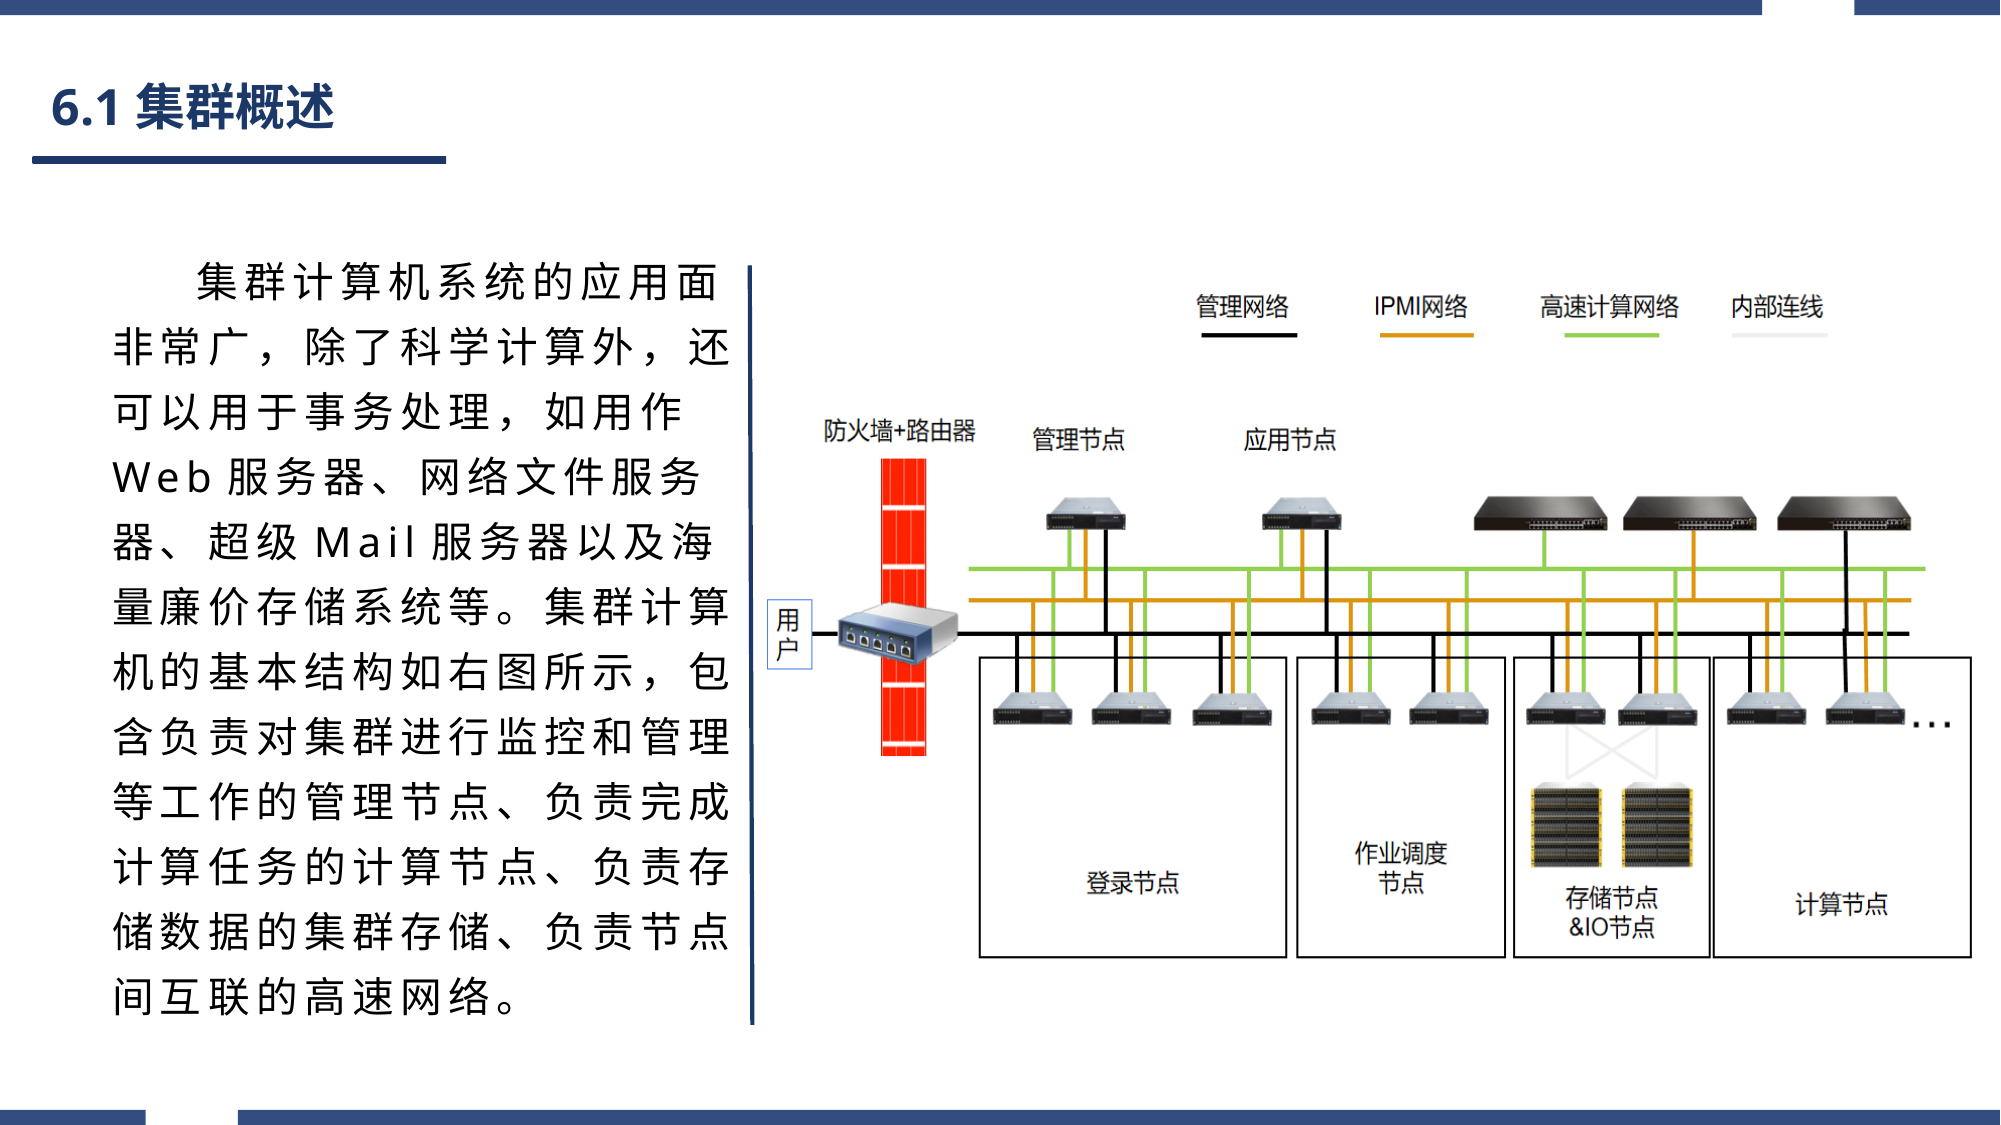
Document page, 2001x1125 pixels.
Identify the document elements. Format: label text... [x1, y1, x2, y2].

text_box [749, 265, 753, 1025]
title 6.1集群概述 [36, 67, 573, 152]
picture [763, 265, 1990, 980]
text_box 集群计算机系统的应用面非常广，除了科学计算外，还可以用于事务处理，如用作Web服务器、网络文件服务器、超级Mail服务器以及海量廉价存储系统等。集群计算机的基本结构如右图所示，包含负责对集群进行监控和管理等工作的管理节点、负责完成计算任务的计算节点、负责存储数据的集群存储、负责节点间互联的高速网络。 [97, 233, 764, 1029]
